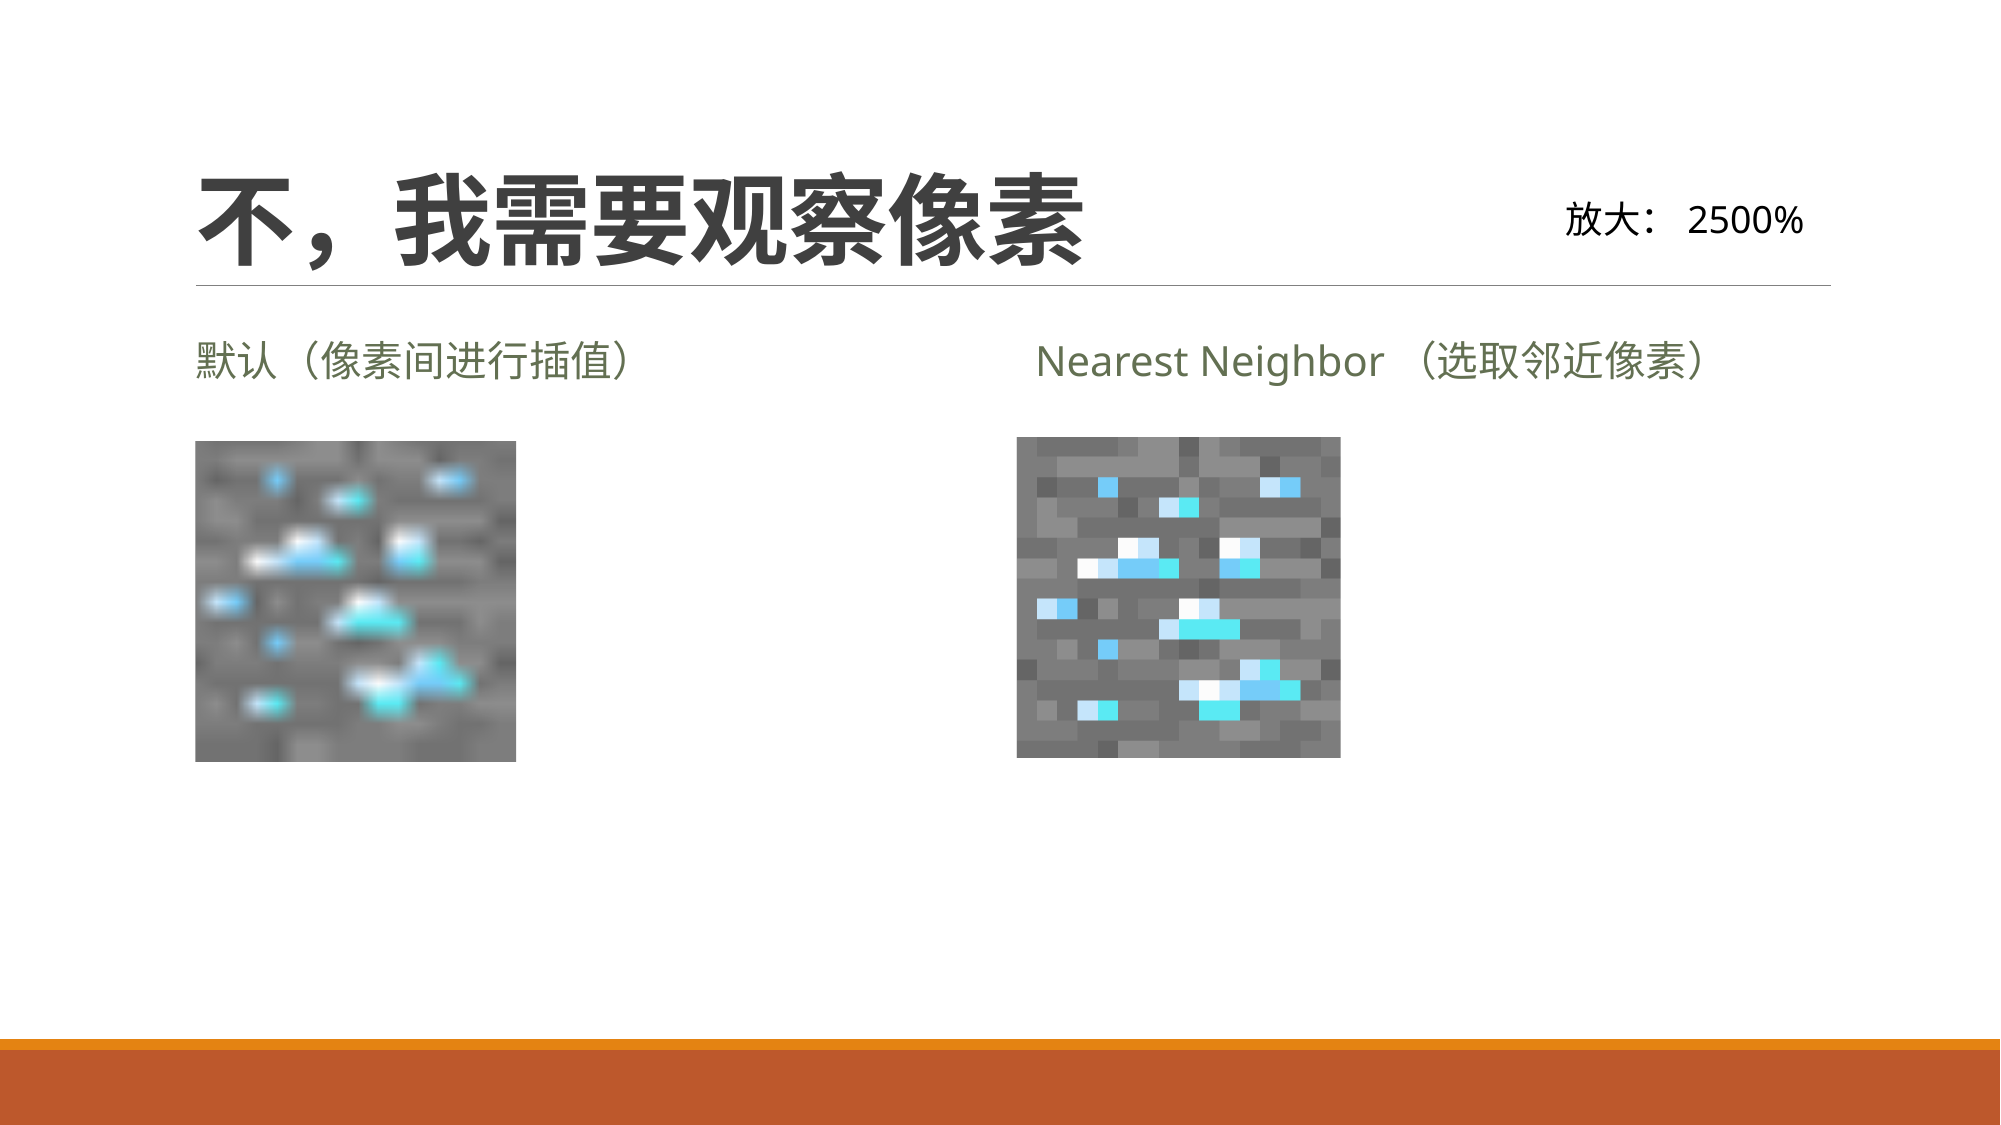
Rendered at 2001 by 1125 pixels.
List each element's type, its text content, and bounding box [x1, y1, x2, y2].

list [195, 440, 517, 763]
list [1016, 436, 1342, 759]
list Nearest Neighbor（选取邻近像素） [1020, 302, 1830, 424]
text_box 放大：2500% [1550, 188, 1830, 249]
list 默认（像素间进行插值） [180, 302, 990, 424]
title 不，我需要观察像素 [180, 47, 1830, 285]
